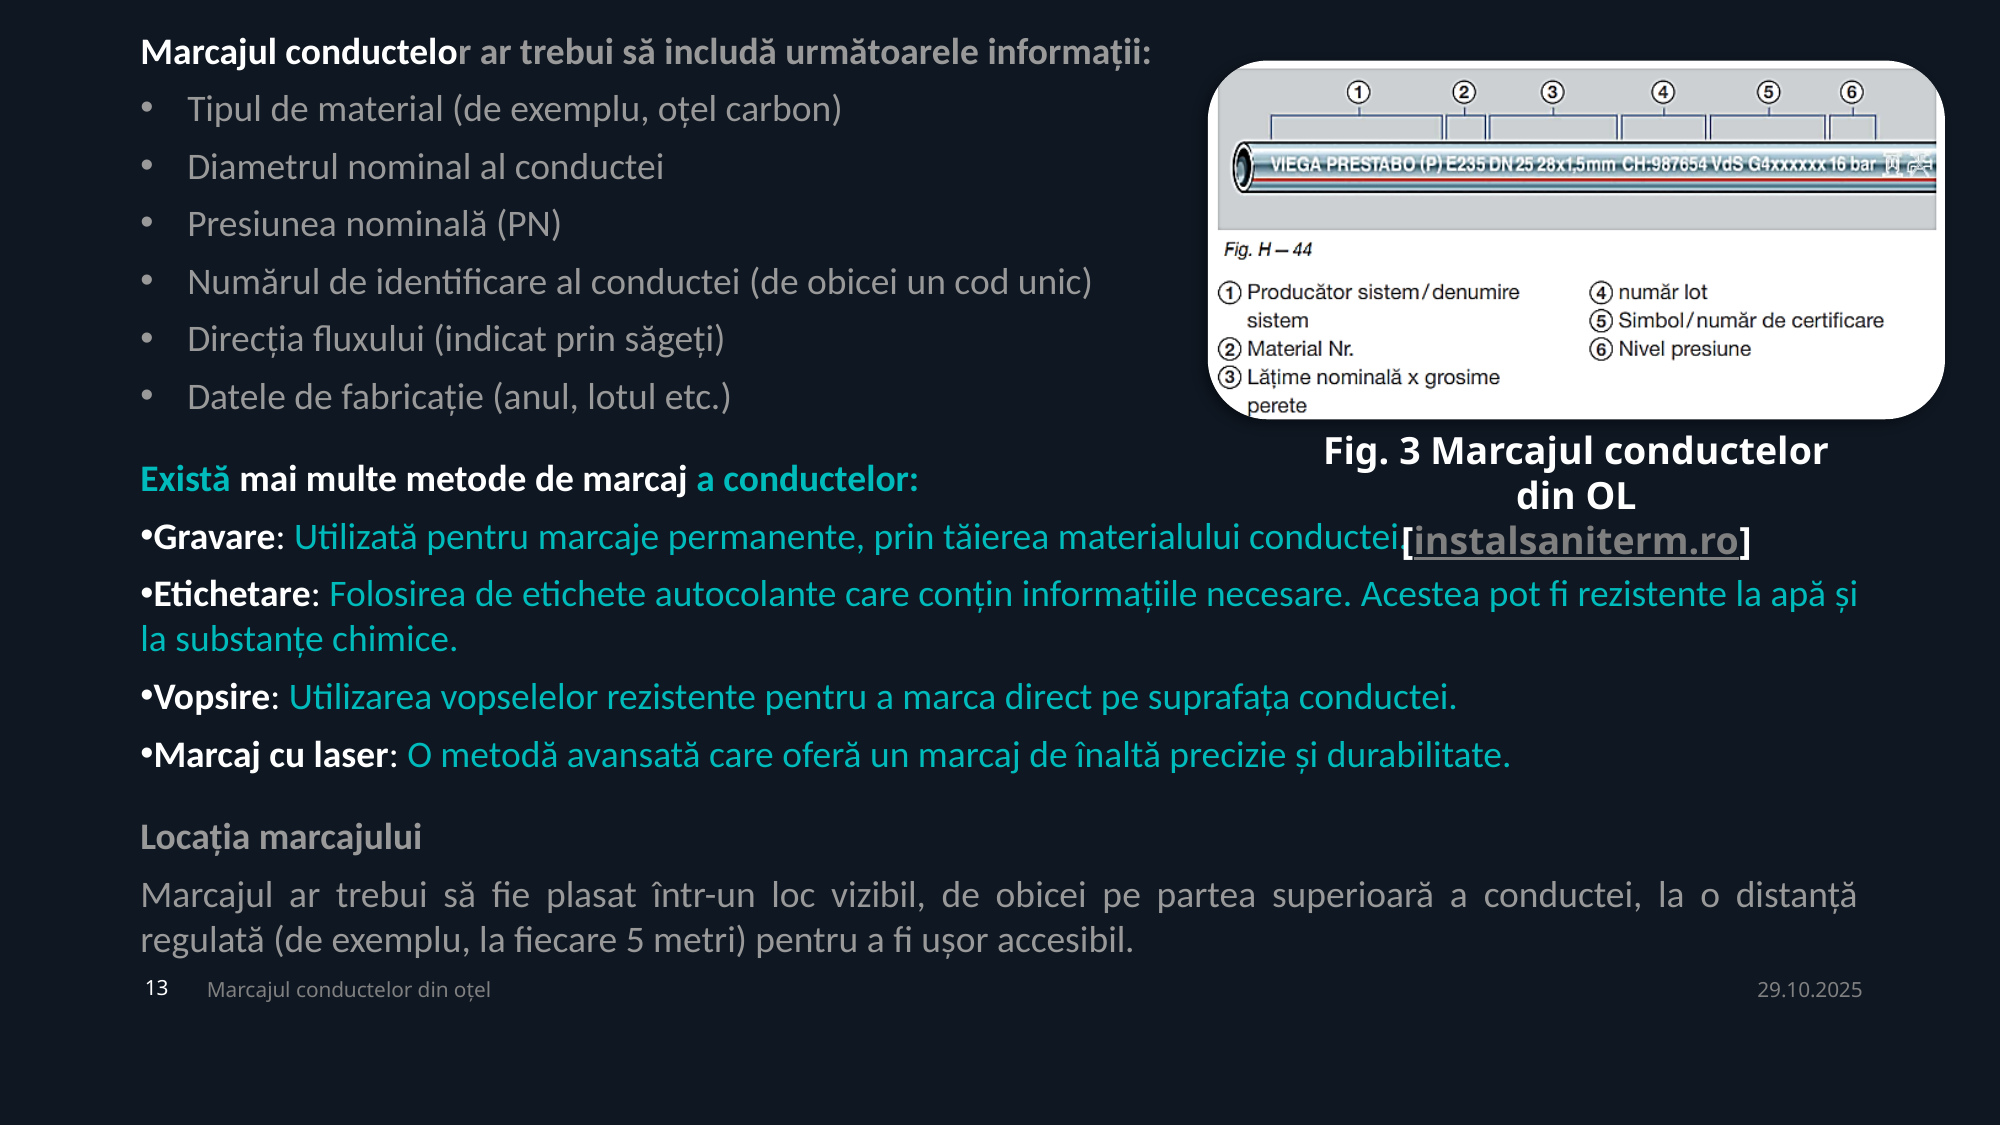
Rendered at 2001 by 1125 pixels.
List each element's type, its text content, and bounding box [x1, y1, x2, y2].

picture [1207, 60, 1945, 420]
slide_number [1643, 967, 1863, 1014]
footer Marcajul conductelor din oțel [191, 967, 671, 1014]
text_box Marcajul conductelor ar trebui să includă următoarele informații: Tipul de material (de exemplu, oțel carbon) Diametrul nominal al conductei Presiunea nominală (PN) Numărul de identificare al conductei (de obicei un cod unic) Direcția fluxului (indicat prin săgeți) Datele de fabricație (anul, lotul etc.) Există mai multe metode de marcaj a conductelor: Gravare: Utilizată pentru marcaje permanente, prin tăierea materialului conductei. Etichetare: Folosirea de etichete autocolante care conțin informațiile necesare. Acestea pot fi rezistente la apă și la substanțe chimice. Vopsire: Utilizarea vopselelor rezistente pentru a marca direct pe suprafața conductei. Marcaj cu laser: O metodă avansată care oferă un marcaj de înaltă precizie și durabilitate. Locația marcajului Marcajul ar trebui să fie plasat într-un loc vizibil, de obicei pe partea superioară a conductei, la o distanță regulată (de exemplu, la fiecare 5 metri) pentru a fi ușor accesibil. [125, 19, 1875, 967]
text_box Fig. 3 Marcajul conductelor din OL [instalsaniterm.ro] [1280, 420, 1873, 576]
slide_number 13 [127, 967, 186, 1014]
